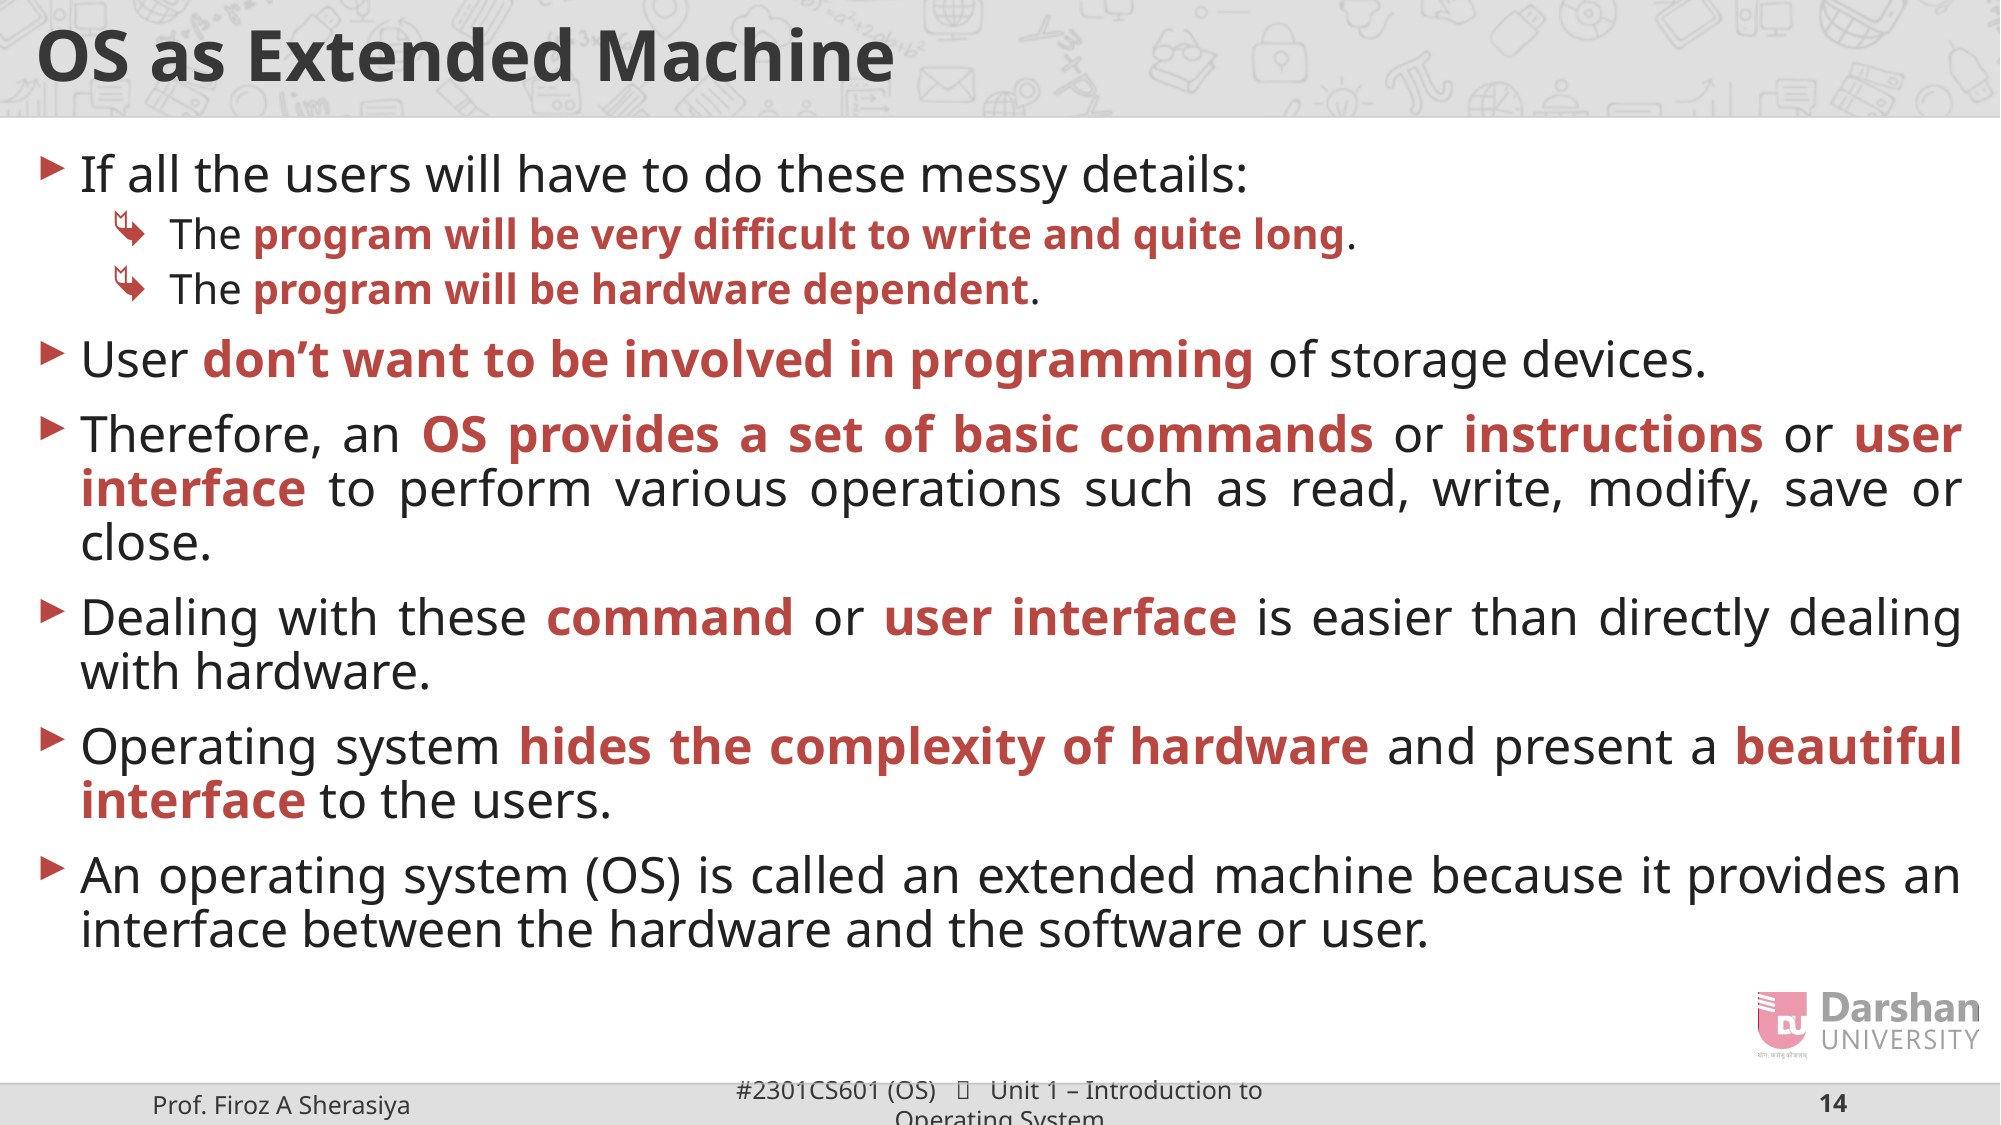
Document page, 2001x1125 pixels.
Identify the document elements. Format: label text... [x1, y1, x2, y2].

title OS as Extended Machine [0, 0, 2000, 117]
list If all the users will have to do these messy details: The program will be very difficult to write and quite long. The program will be hardware dependent. User don’t want to be involved in programming of storage devices. Therefore, an OS provides a set of basic commands or instructions or user interface to perform various operations such as read, write, modify, save or close. Dealing with these command or user interface is easier than directly dealing with hardware. Operating system hides the complexity of hardware and present a beautiful interface to the users. An operating system (OS) is called an extended machine because it provides an interface between the hardware and the software or user. [21, 141, 1979, 1059]
